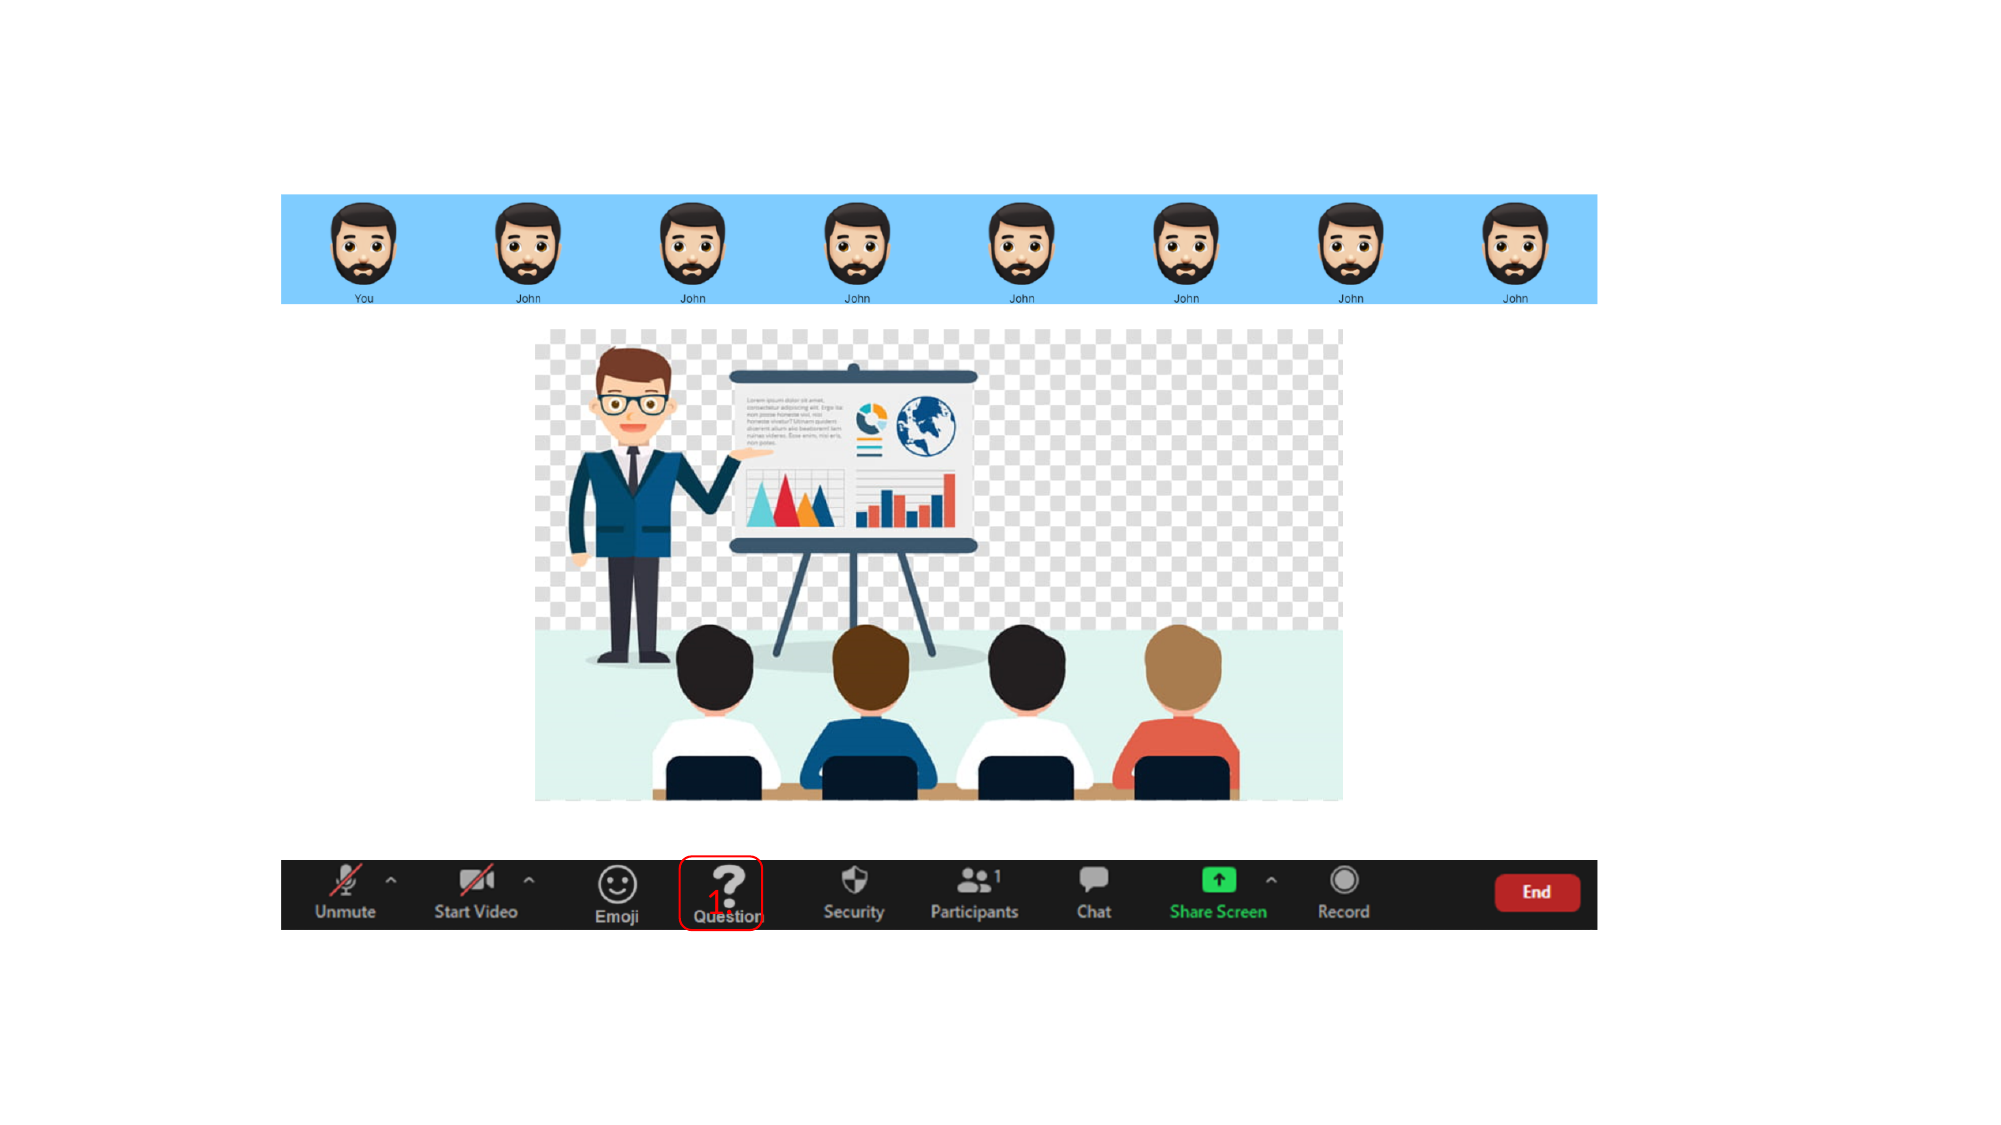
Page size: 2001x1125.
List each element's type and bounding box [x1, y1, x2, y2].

text_box [280, 194, 1598, 931]
